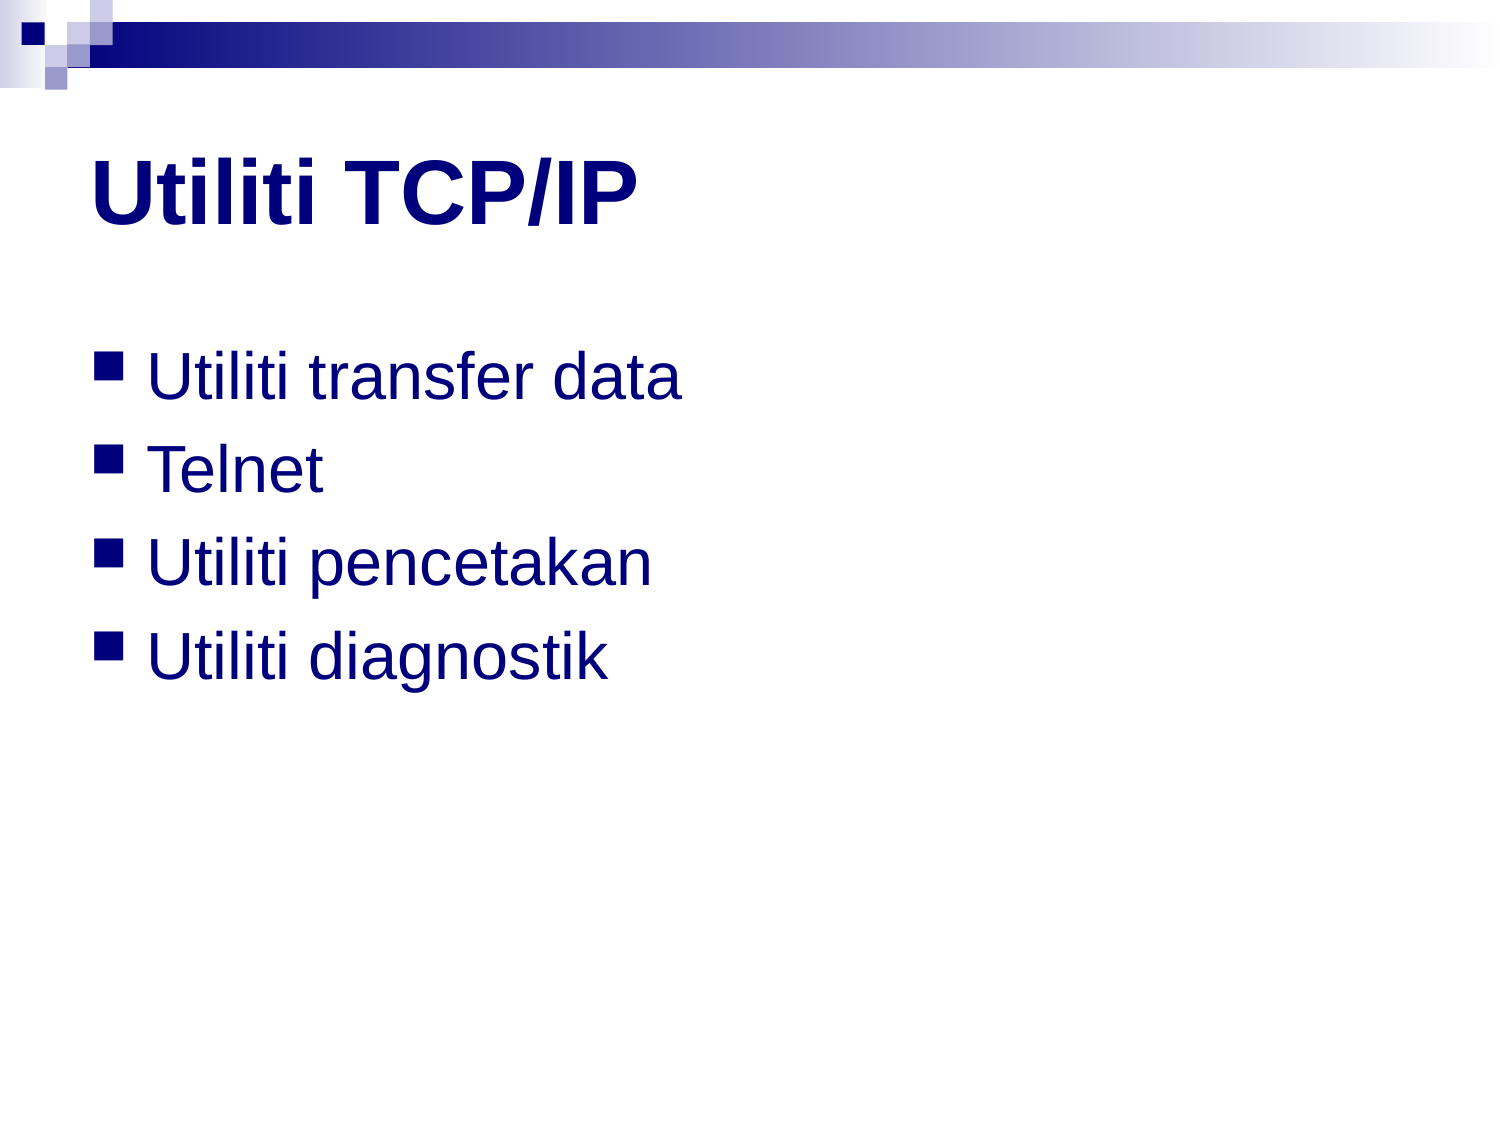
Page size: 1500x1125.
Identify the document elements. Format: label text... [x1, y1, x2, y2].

title Utiliti TCP/IP [75, 75, 1425, 300]
list Utiliti transfer data Telnet Utiliti pencetakan Utiliti diagnostik [75, 324, 1425, 963]
